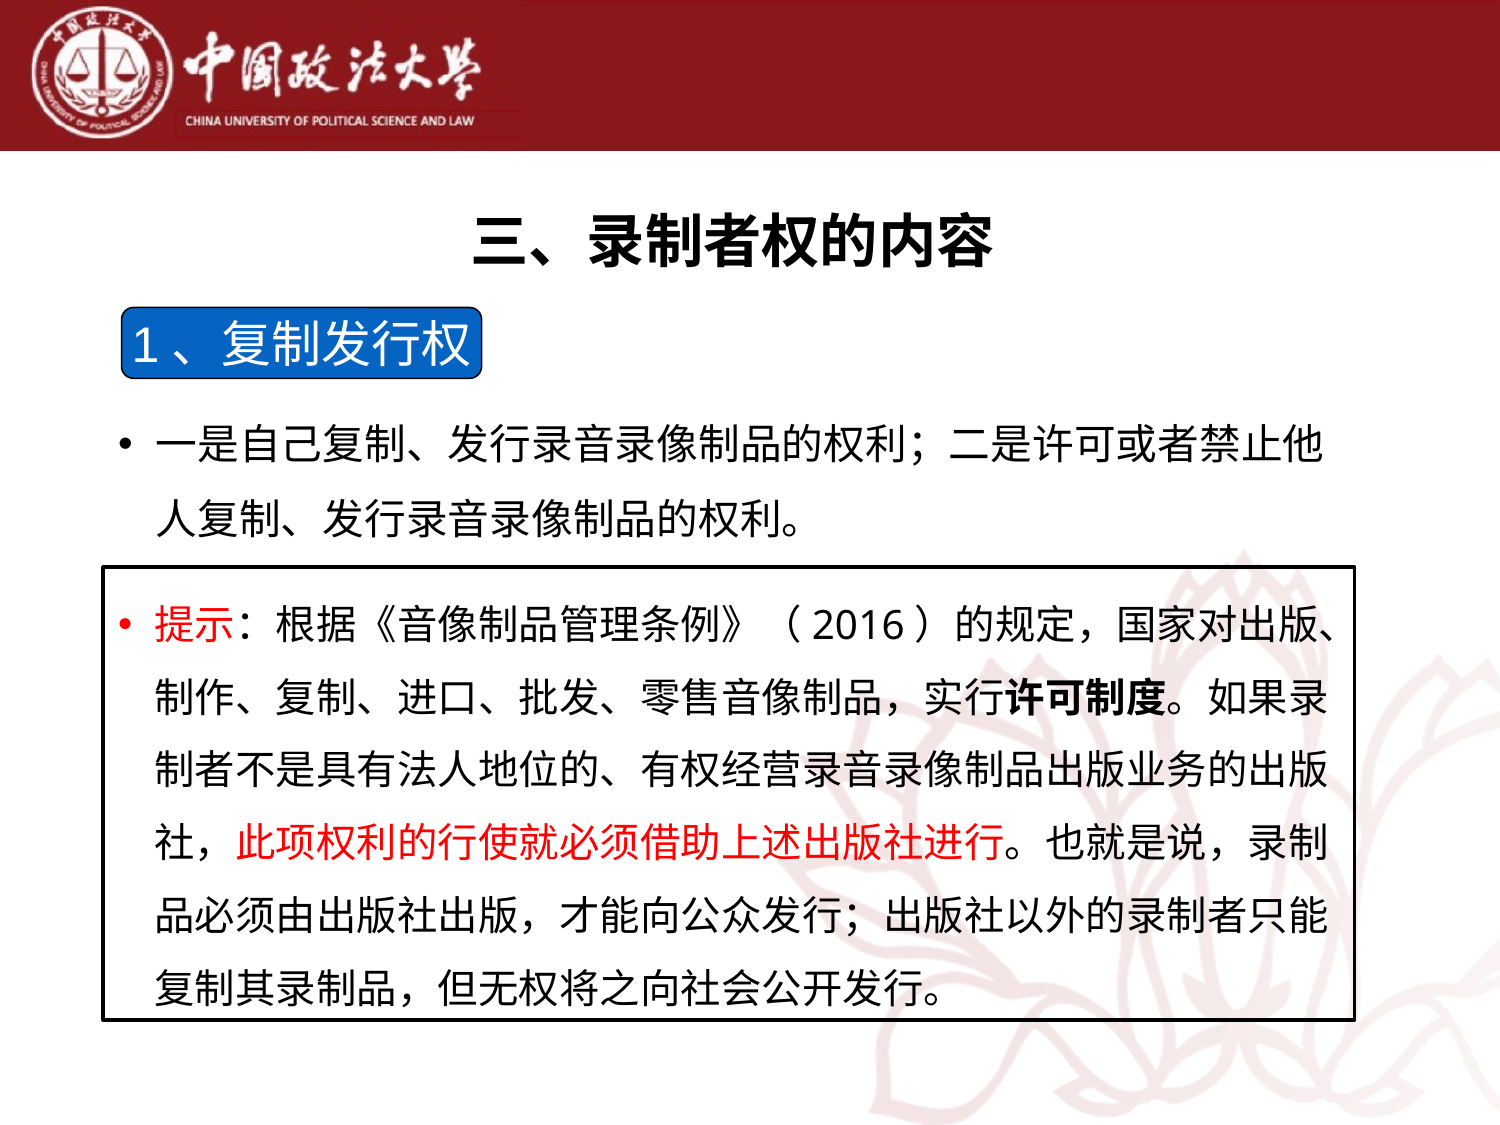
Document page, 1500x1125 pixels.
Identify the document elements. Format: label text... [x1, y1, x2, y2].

text_box 1、复制发行权 [121, 307, 482, 379]
text_box 提示：根据《音像制品管理条例》（2016）的规定，国家对出版、制作、复制、进口、批发、零售音像制品，实行许可制度。如果录制者不是具有法人地位的、有权经营录音录像制品出版业务的出版社，此项权利的行使就必须借助上述出版社进行。也就是说，录制品必须由出版社出版，才能向公众发行；出版社以外的录制者只能复制其录制品，但无权将之向社会公开发行。 [103, 566, 1355, 1020]
picture [0, 0, 1500, 151]
text_box 三、录制者权的内容 [357, 197, 1107, 282]
picture [773, 533, 1500, 1125]
text_box 一是自己复制、发行录音录像制品的权利；二是许可或者禁止他人复制、发行录音录像制品的权利。 [103, 385, 1355, 563]
